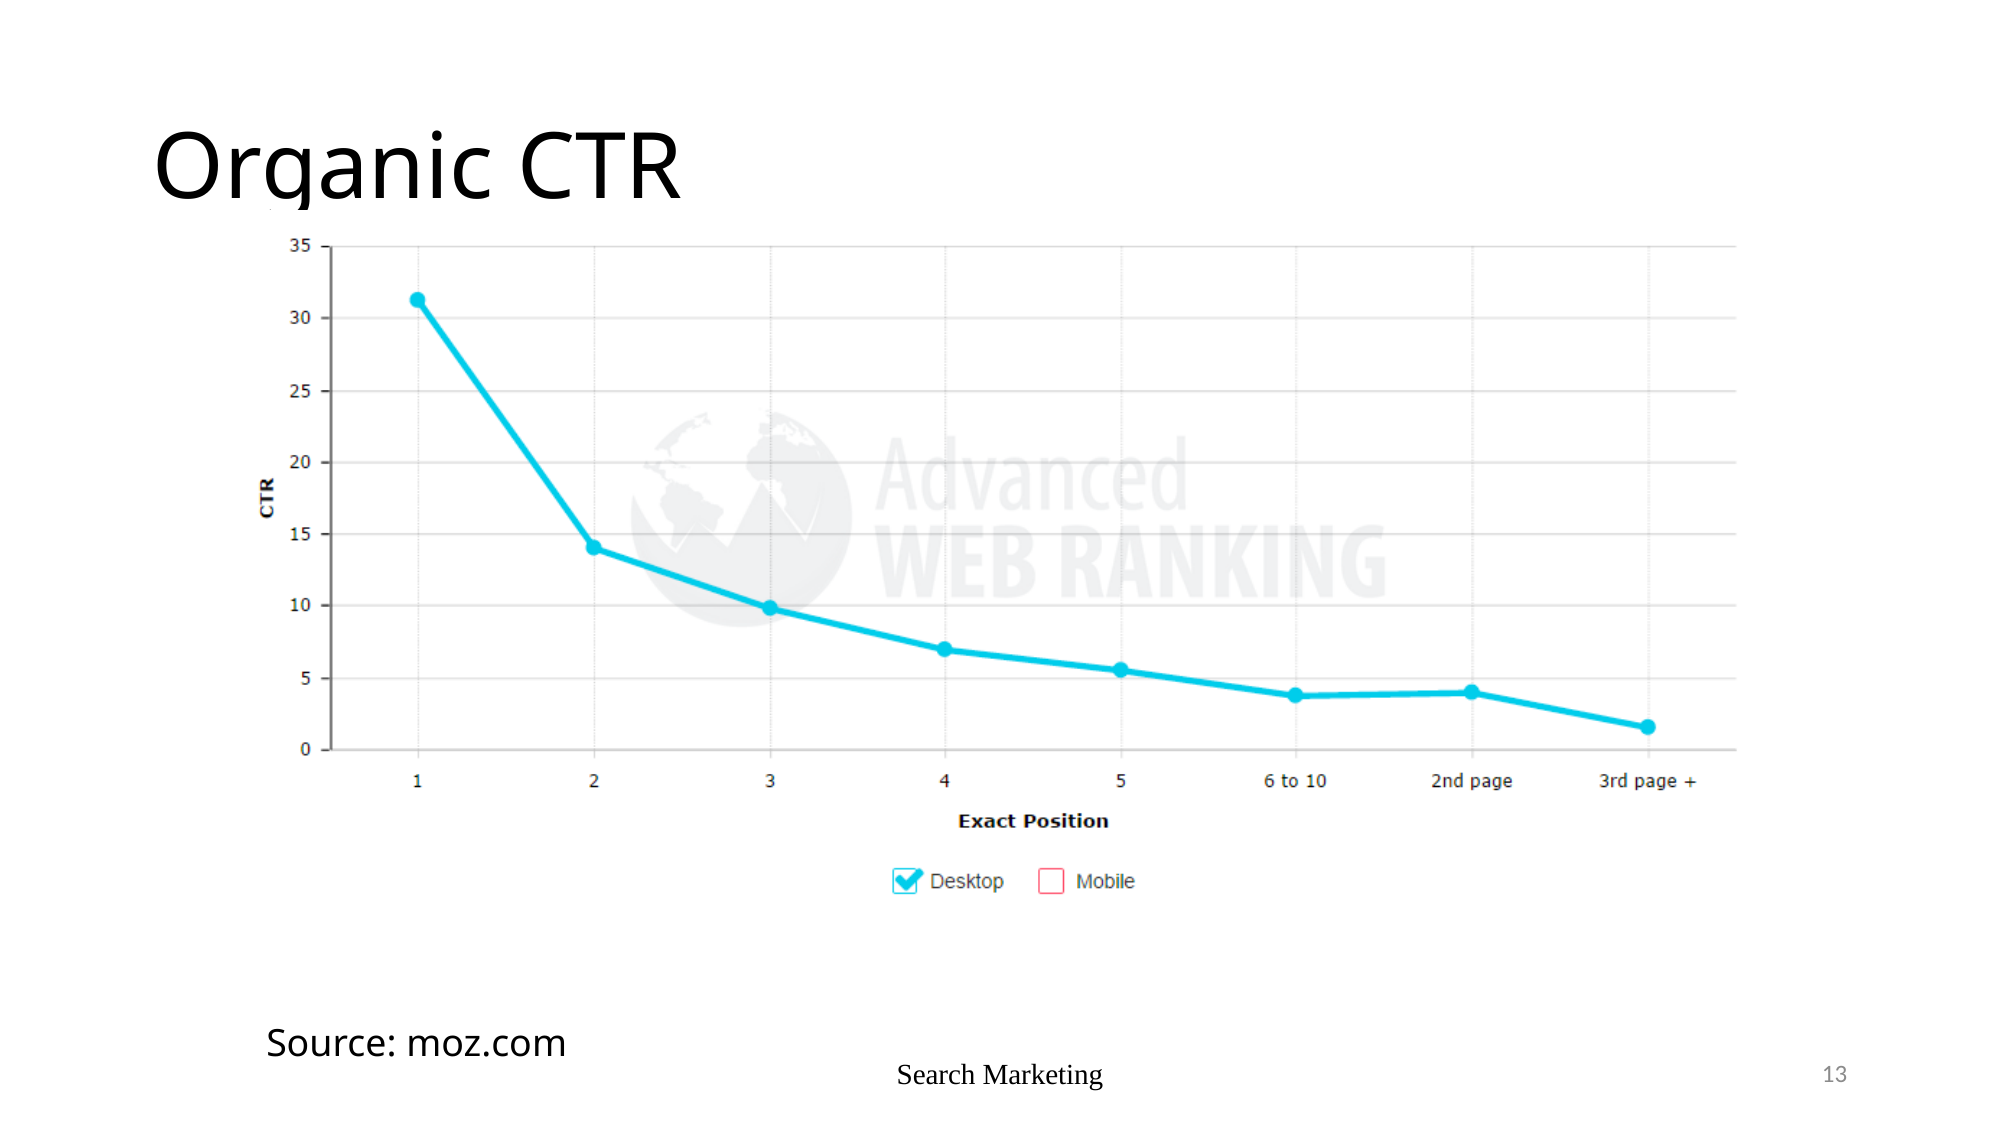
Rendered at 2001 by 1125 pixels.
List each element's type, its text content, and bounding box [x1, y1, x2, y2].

picture [249, 210, 1750, 913]
text_box Source: moz.com [251, 1011, 583, 1072]
footer Search Marketing [662, 1042, 1338, 1103]
title Organic CTR [137, 59, 1863, 278]
slide_number 13 [1412, 1042, 1863, 1103]
